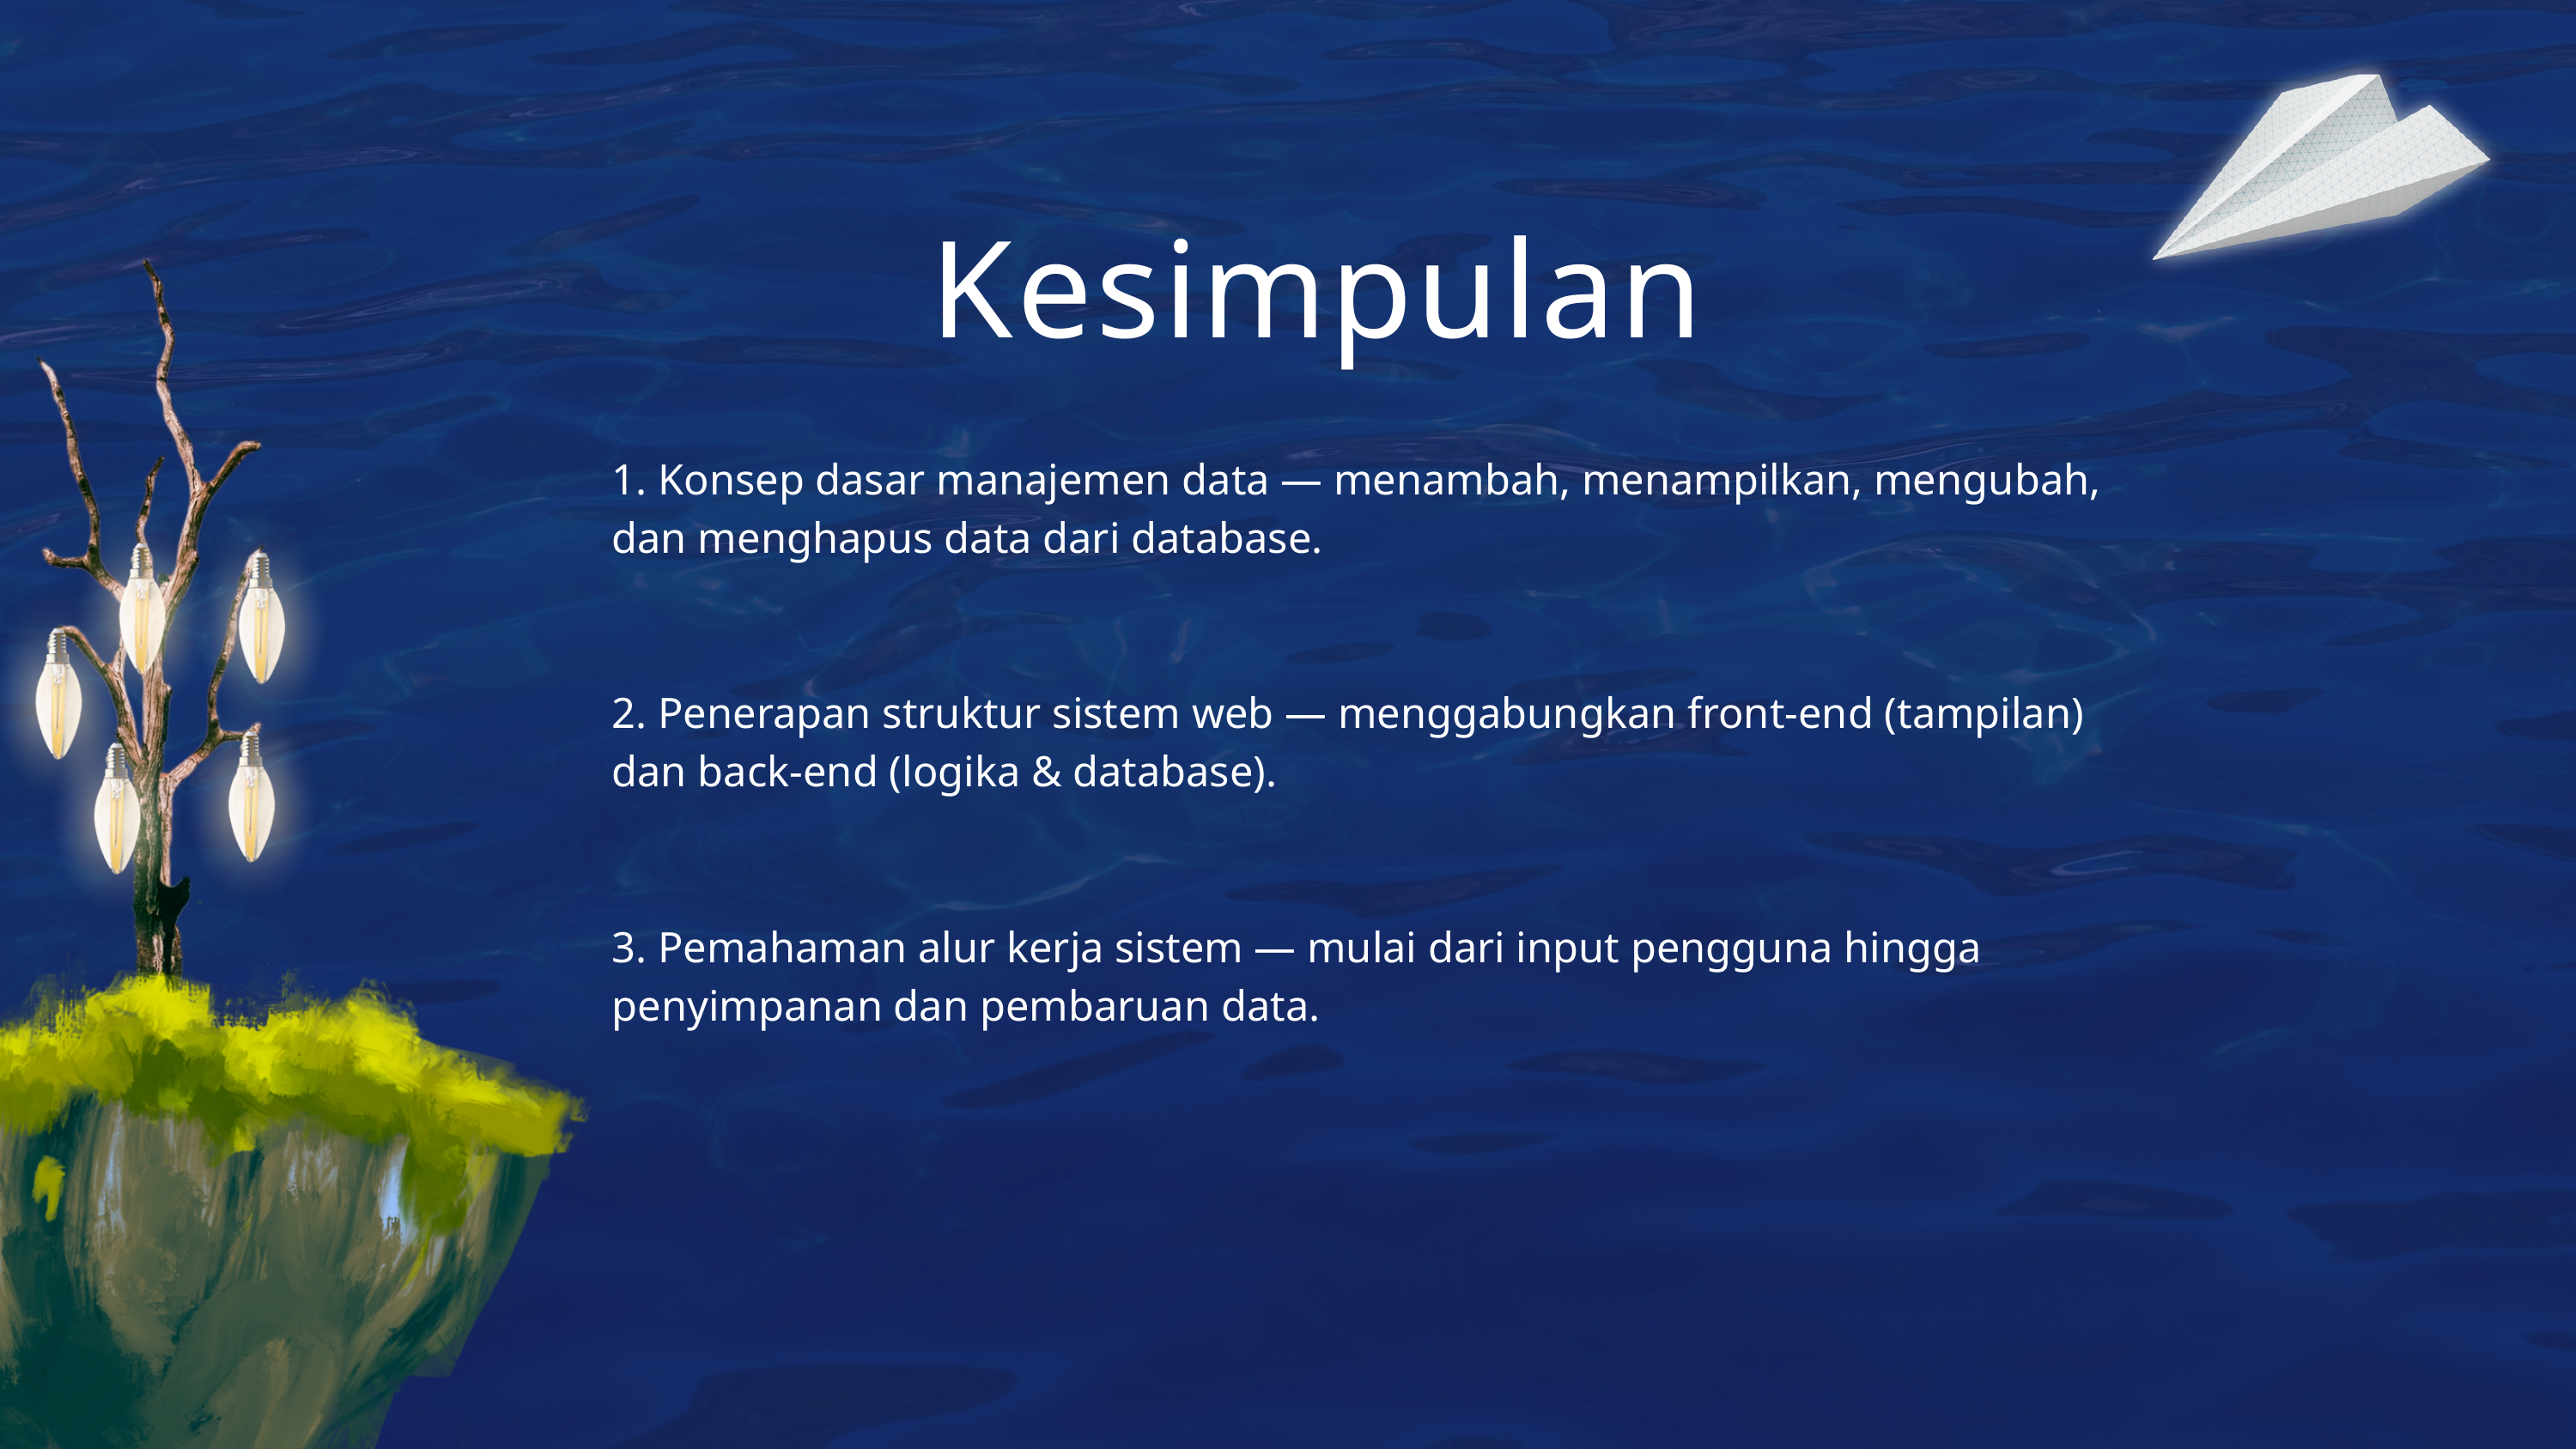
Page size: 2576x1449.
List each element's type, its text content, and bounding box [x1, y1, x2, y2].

text_box [2133, 50, 2510, 282]
text_box 1. Konsep dasar manajemen data — menambah, menampilkan, mengubah, dan menghapus data dari database. 2. Penerapan struktur sistem web — menggabungkan front-end (tampilan) dan back-end (logika & database). 3. Pemahaman alur kerja sistem — mulai dari input pengguna hingga penyimpanan dan pembaruan data. [612, 444, 2157, 1029]
text_box [0, 0, 2576, 1449]
text_box Kesimpulan [447, 177, 2187, 366]
text_box [0, 256, 612, 1449]
